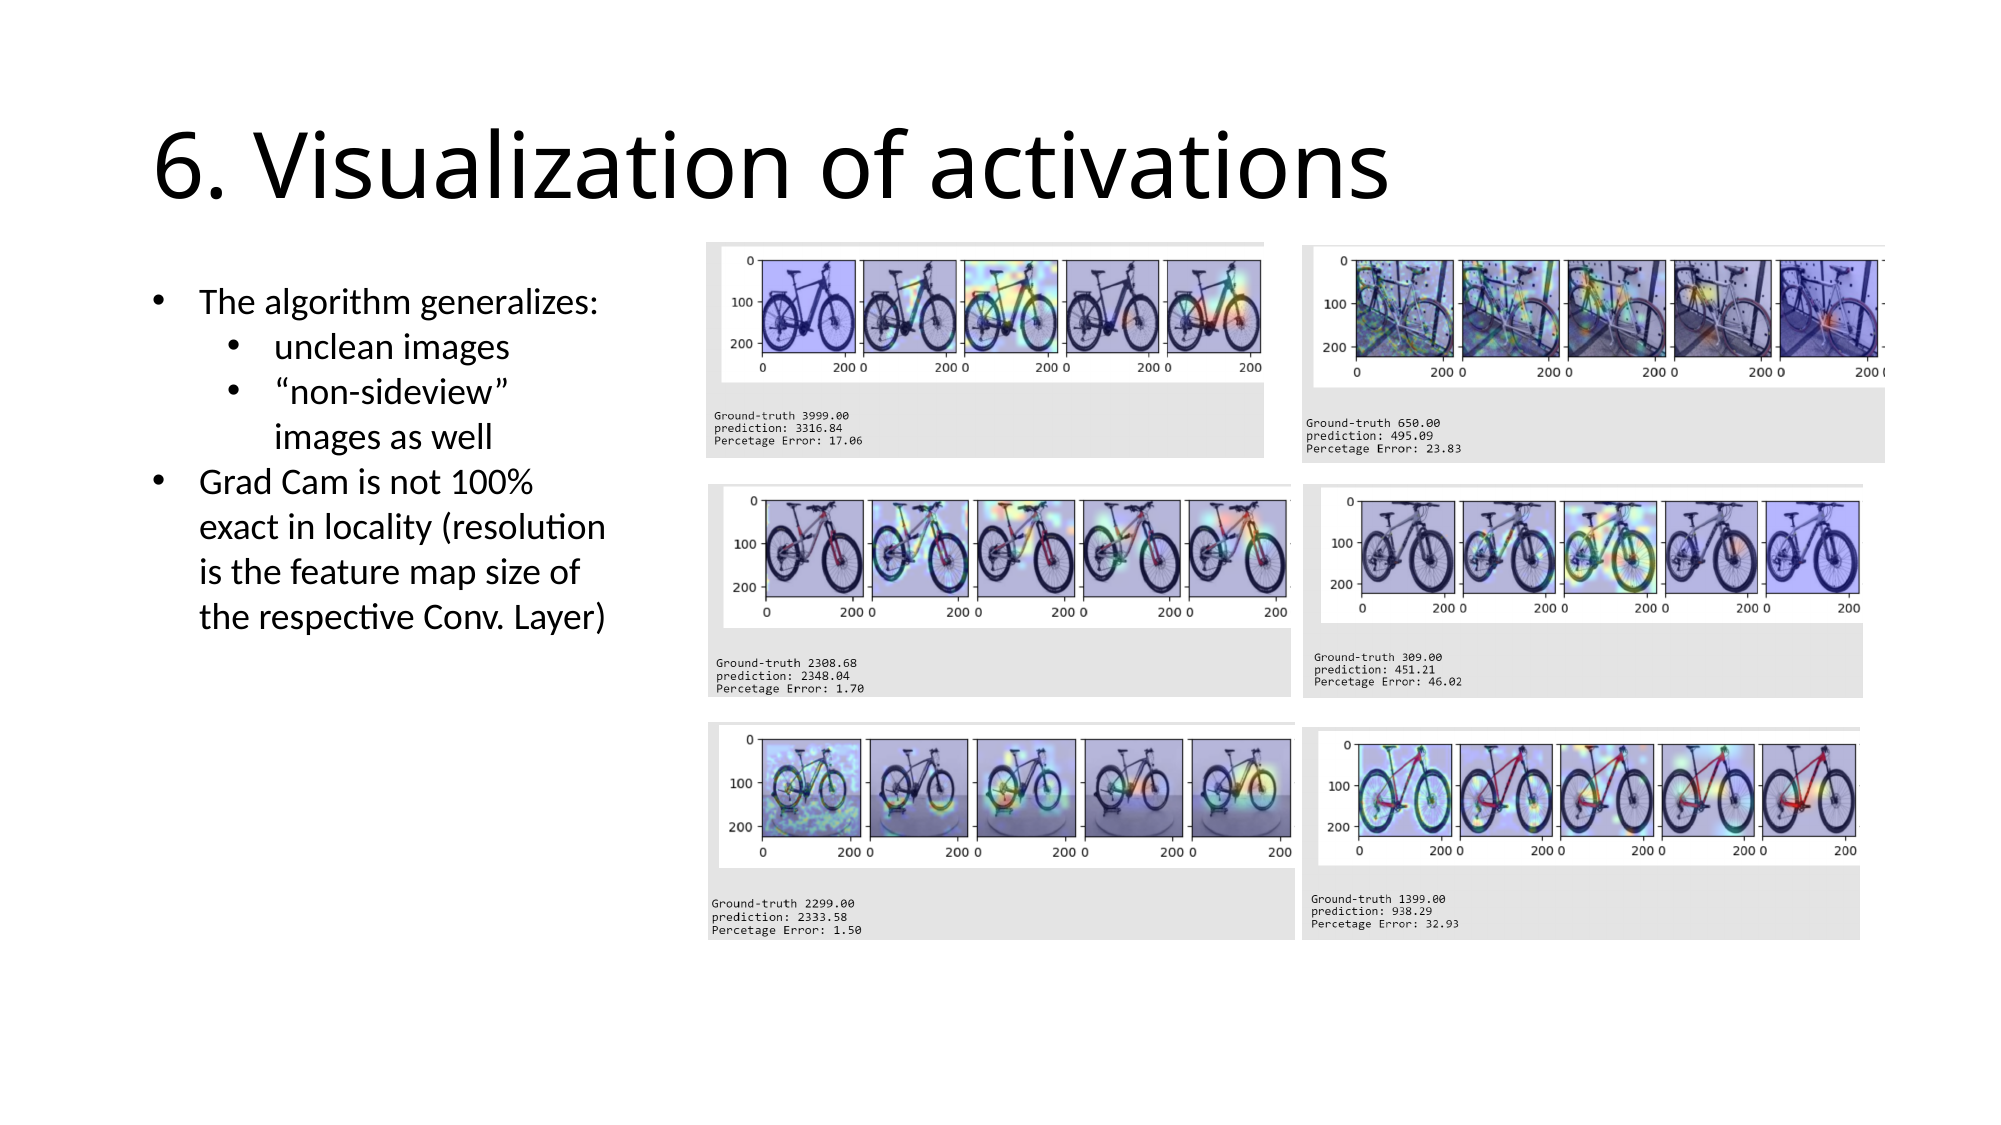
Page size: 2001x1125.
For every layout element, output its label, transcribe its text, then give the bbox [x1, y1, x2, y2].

picture [1302, 245, 1885, 463]
picture [1303, 484, 1863, 698]
title 6. Visualization of activations [137, 59, 1863, 278]
picture [706, 242, 1264, 458]
picture [708, 722, 1295, 940]
text_box The algorithm generalizes: unclean images “non-sideview” images as well Grad Cam is not 100% exact in locality (resolution is the feature map size of the respective Conv. Layer) [137, 269, 625, 644]
picture [1302, 727, 1860, 940]
picture [708, 484, 1291, 697]
